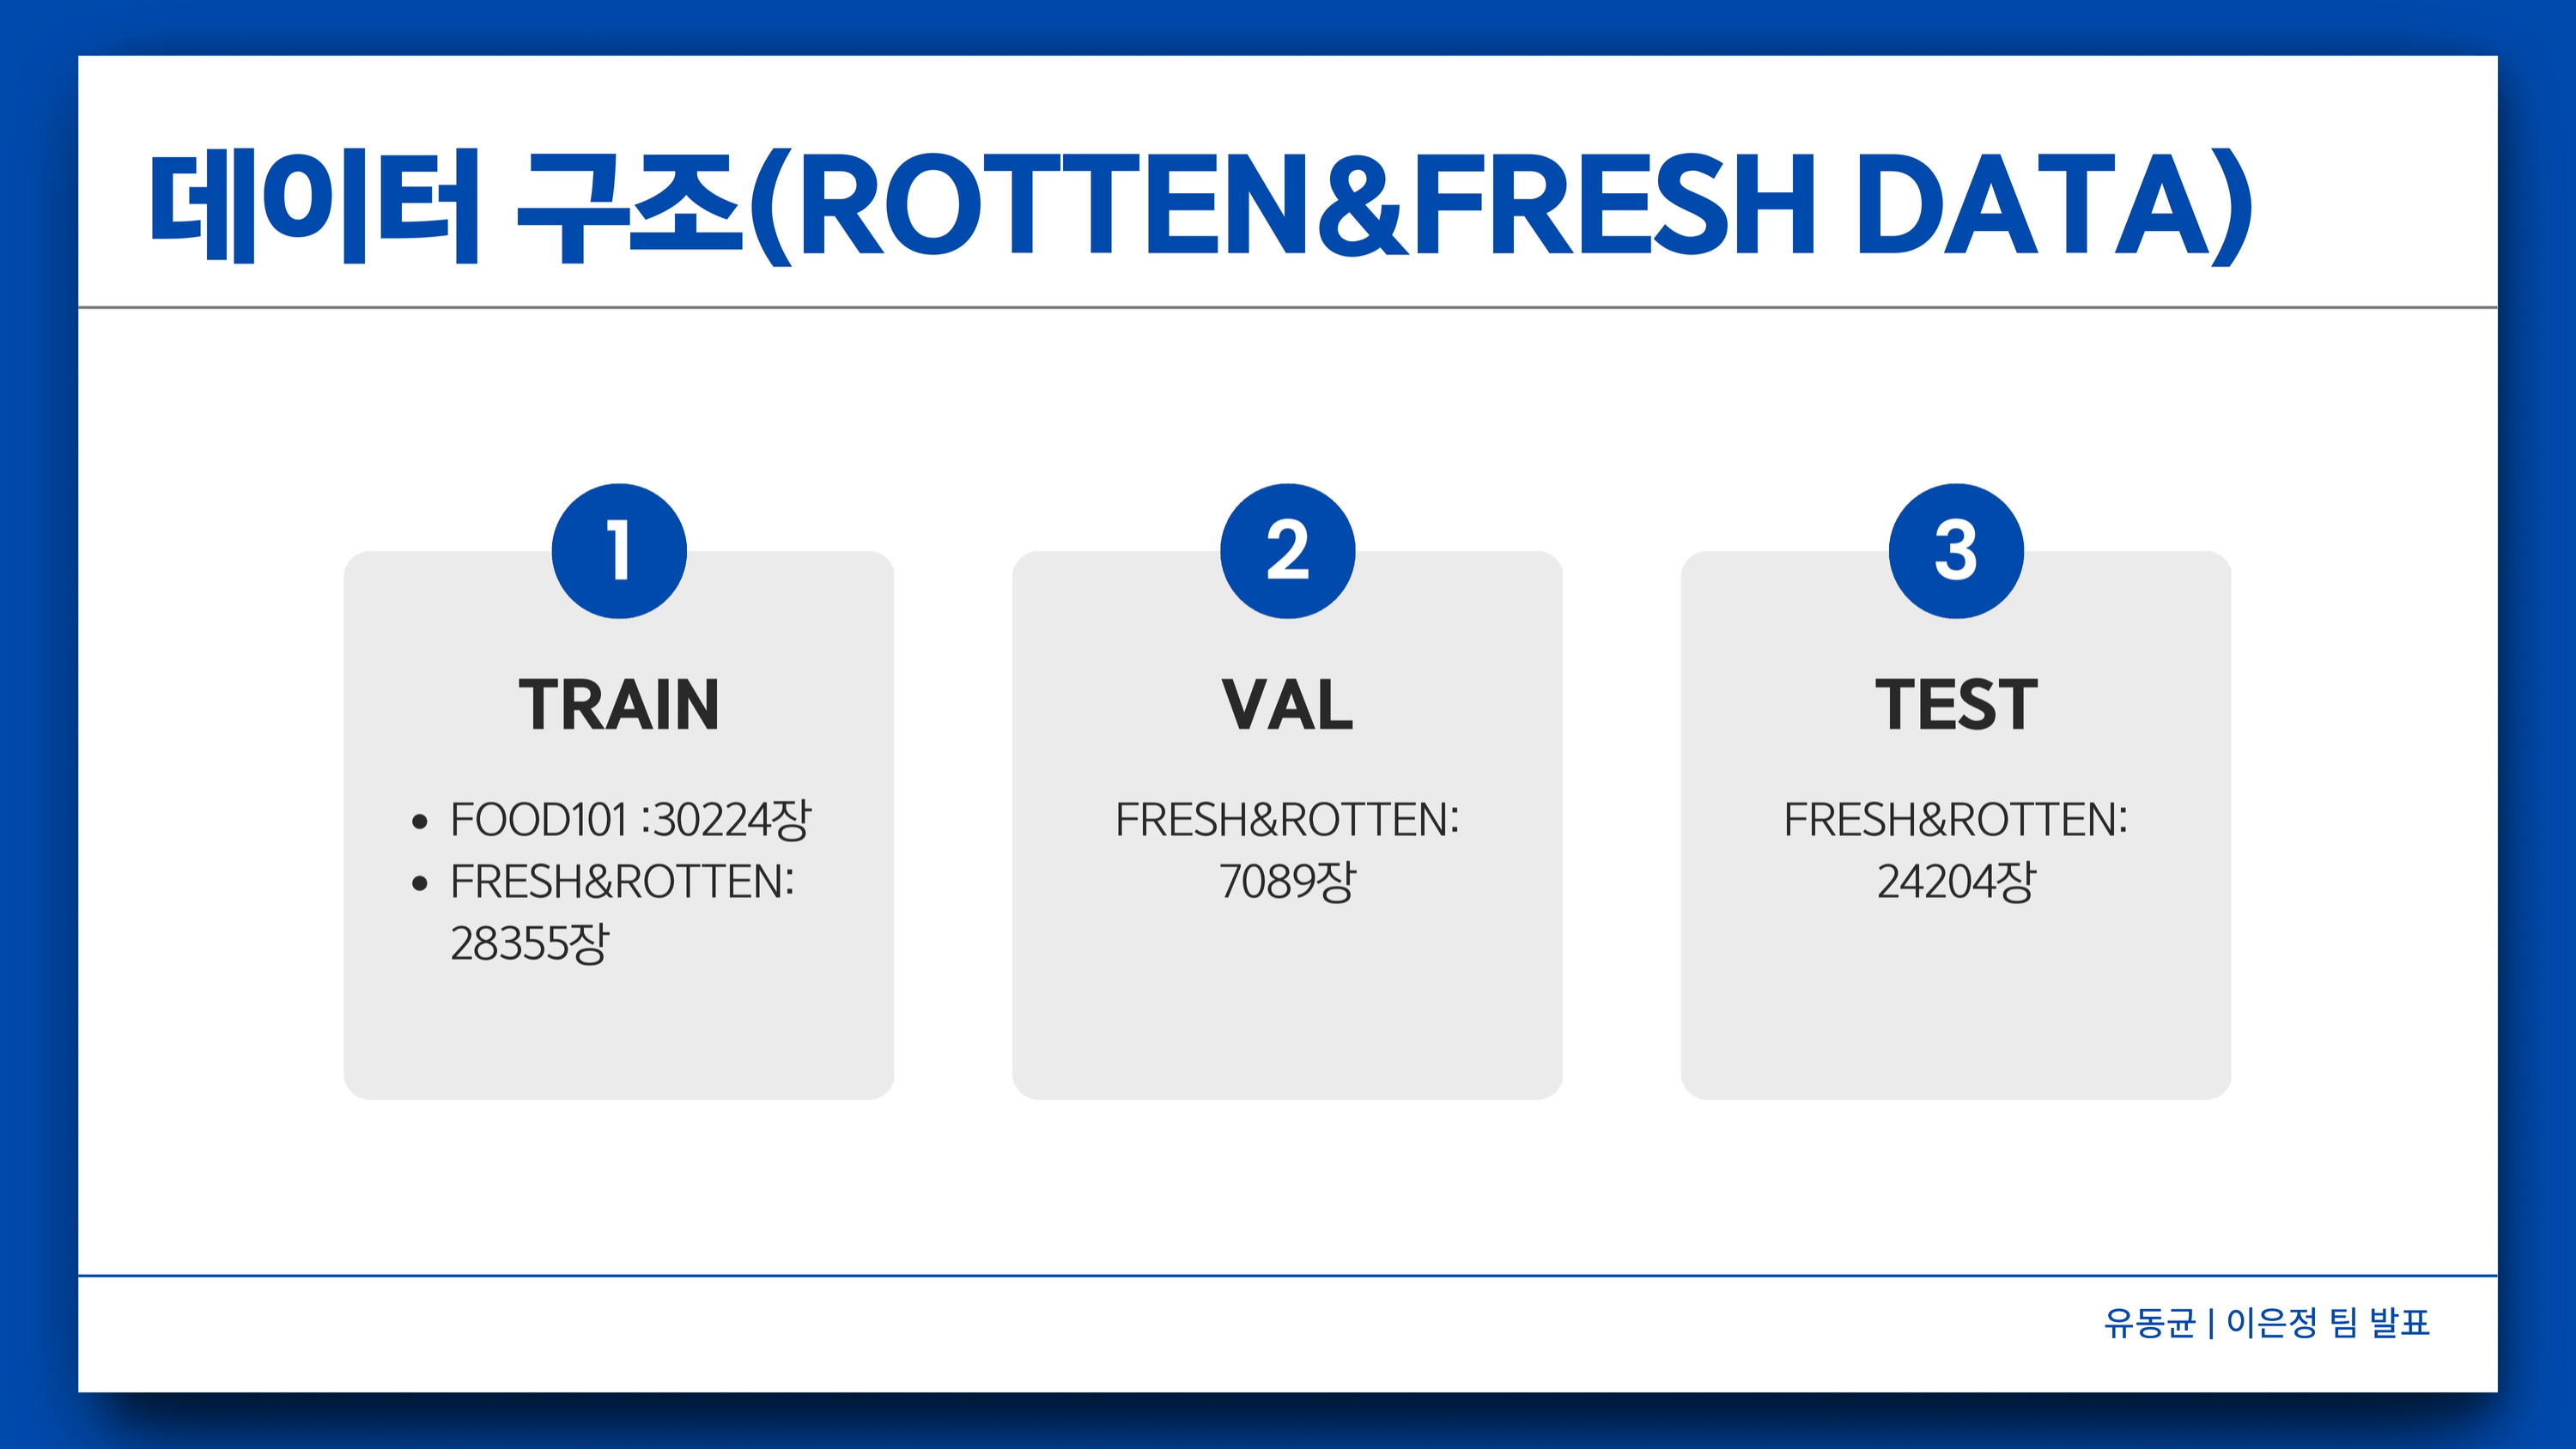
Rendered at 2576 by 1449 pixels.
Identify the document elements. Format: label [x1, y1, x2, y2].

text_box [0, 0, 2576, 1449]
